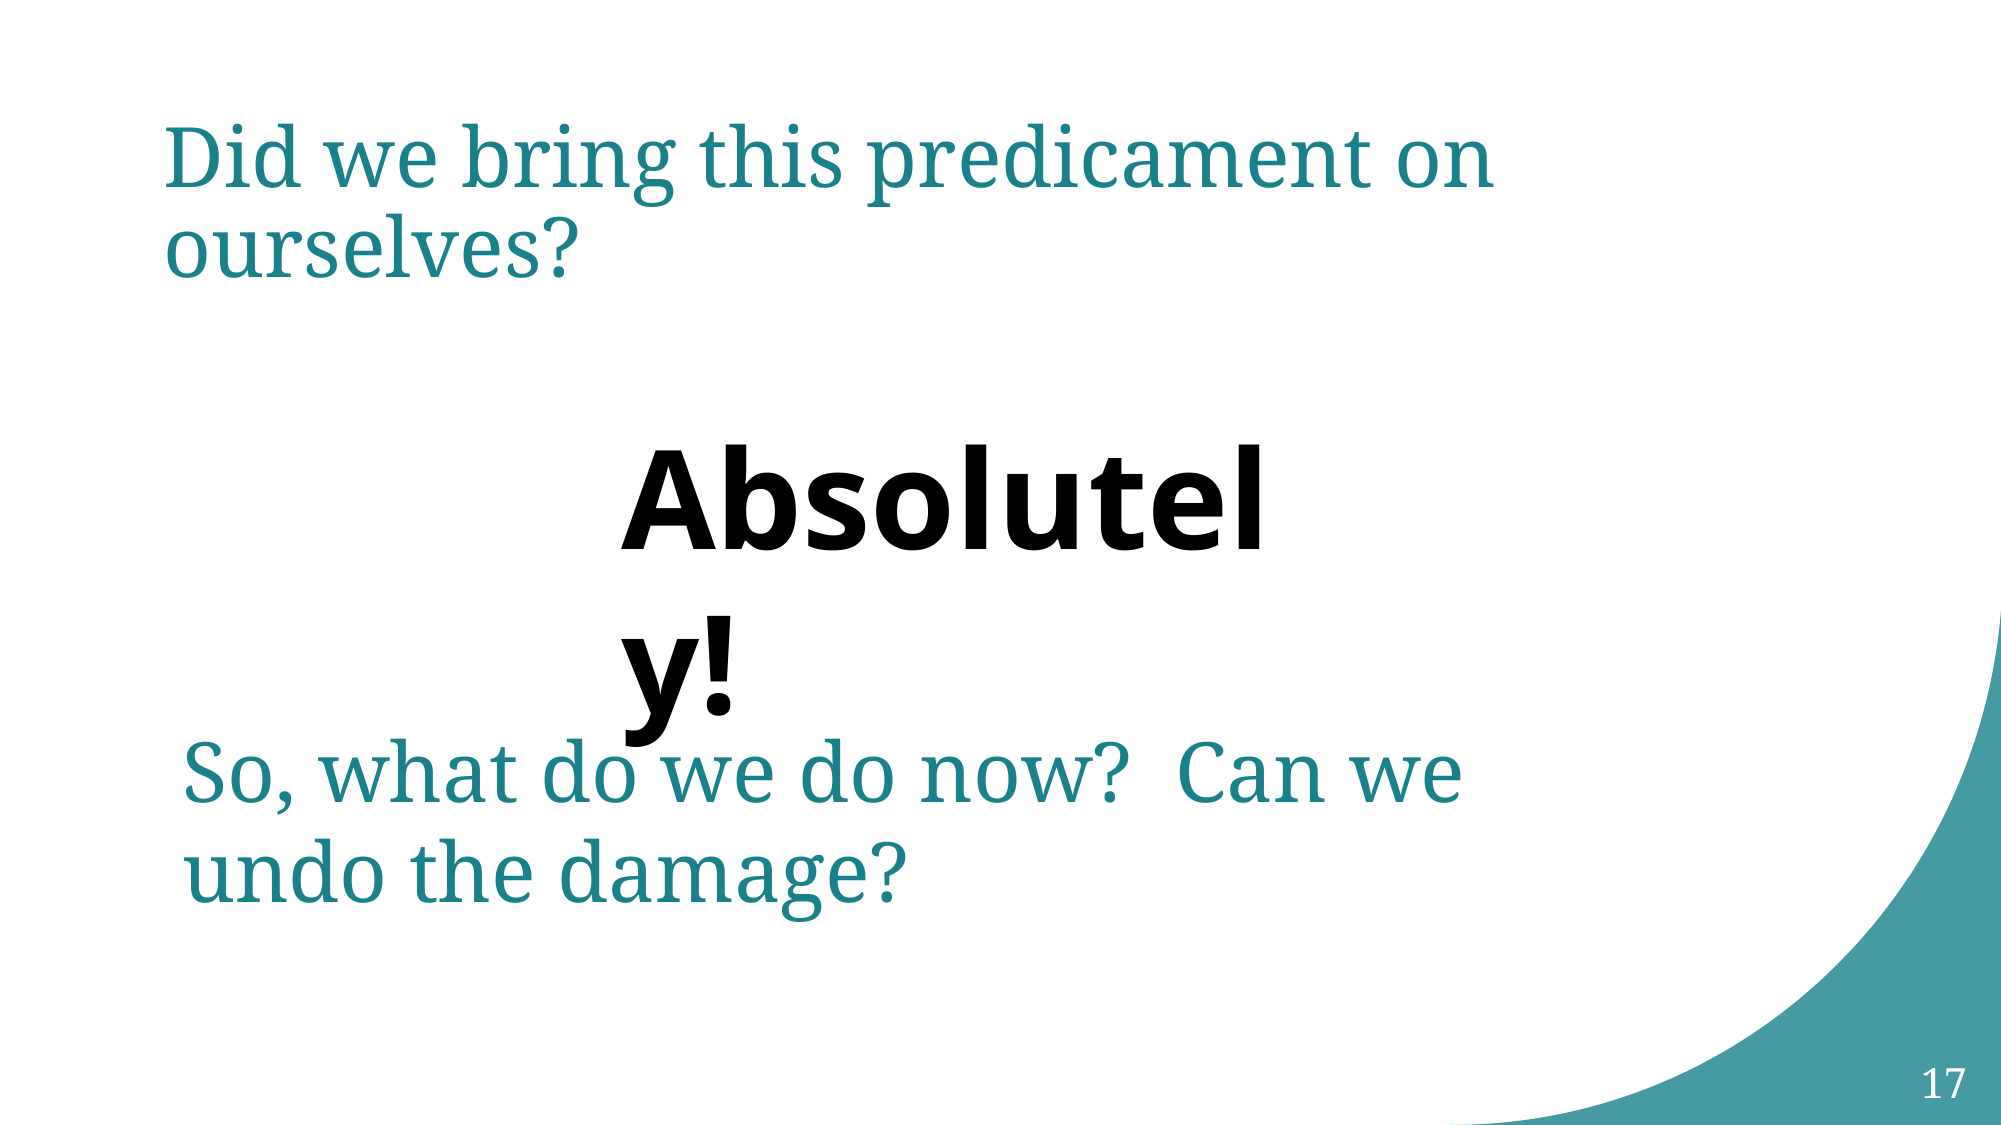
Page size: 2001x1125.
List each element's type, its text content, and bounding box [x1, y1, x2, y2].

text_box So, what do we do now? Can we undo the damage? [167, 711, 1532, 927]
text_box Absolutely! [606, 404, 1311, 711]
slide_number 17 [1868, 1055, 1983, 1116]
title Did we bring this predicament on ourselves? [149, 96, 1823, 315]
